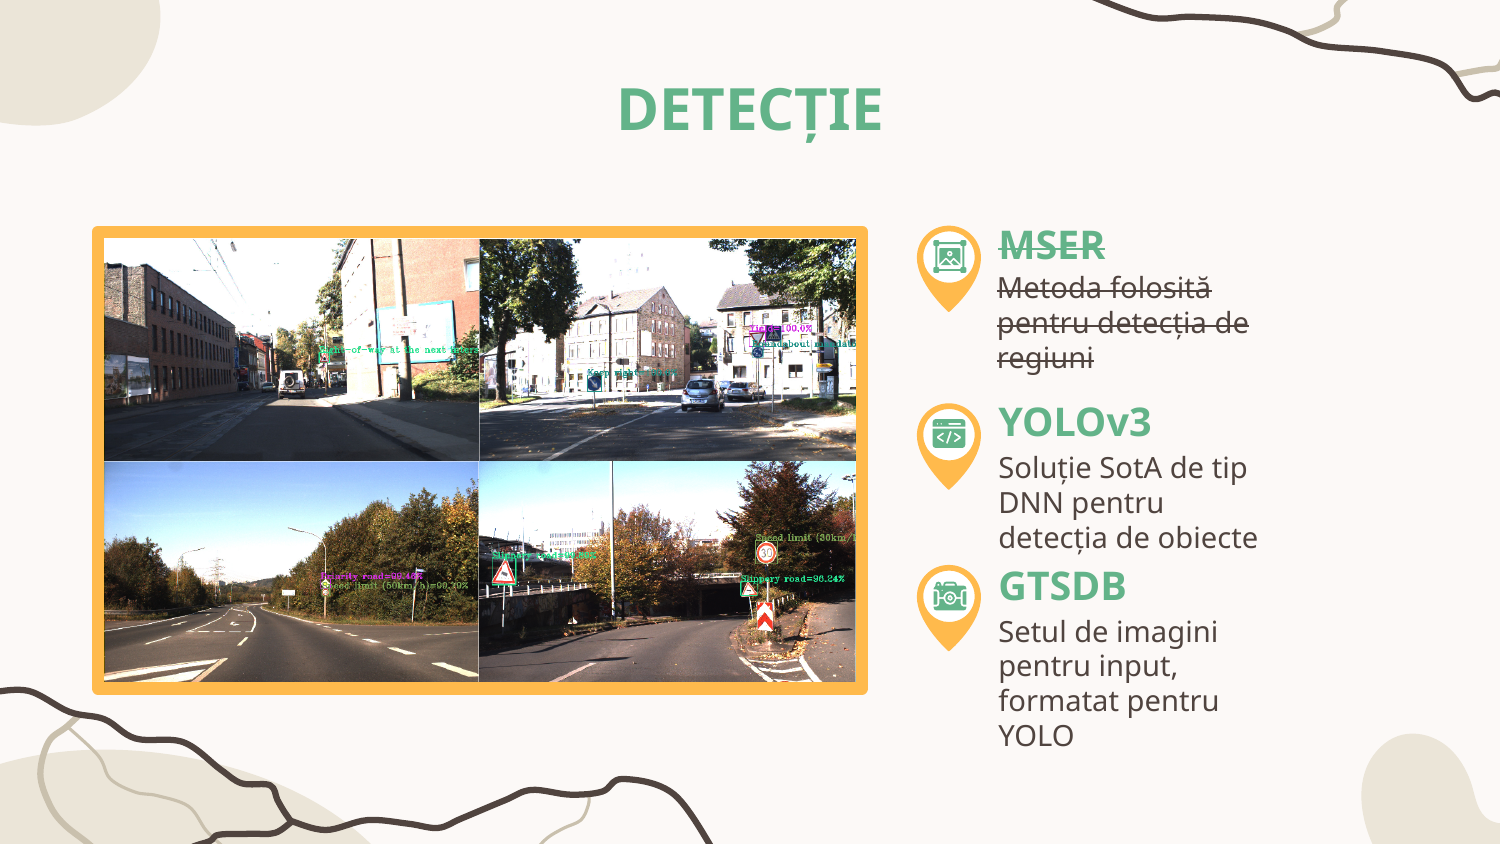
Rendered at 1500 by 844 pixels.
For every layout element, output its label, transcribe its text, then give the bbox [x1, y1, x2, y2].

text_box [916, 564, 984, 652]
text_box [916, 403, 984, 490]
text_box MSER [983, 207, 1280, 254]
text_box GTSDB [983, 535, 1280, 597]
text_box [916, 225, 984, 313]
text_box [932, 418, 966, 449]
text_box Setul de imagini pentru input, formatat pentru YOLO [983, 597, 1316, 722]
text_box YOLOv3 [983, 372, 1352, 460]
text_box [933, 581, 967, 611]
text_box Metoda folosită pentru detecția de regiuni [981, 254, 1315, 378]
text_box Soluție SotA de tip DNN pentru detecția de obiecte [983, 434, 1280, 535]
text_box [933, 239, 967, 274]
picture [103, 237, 856, 683]
title DETECȚIE [124, 60, 1376, 155]
